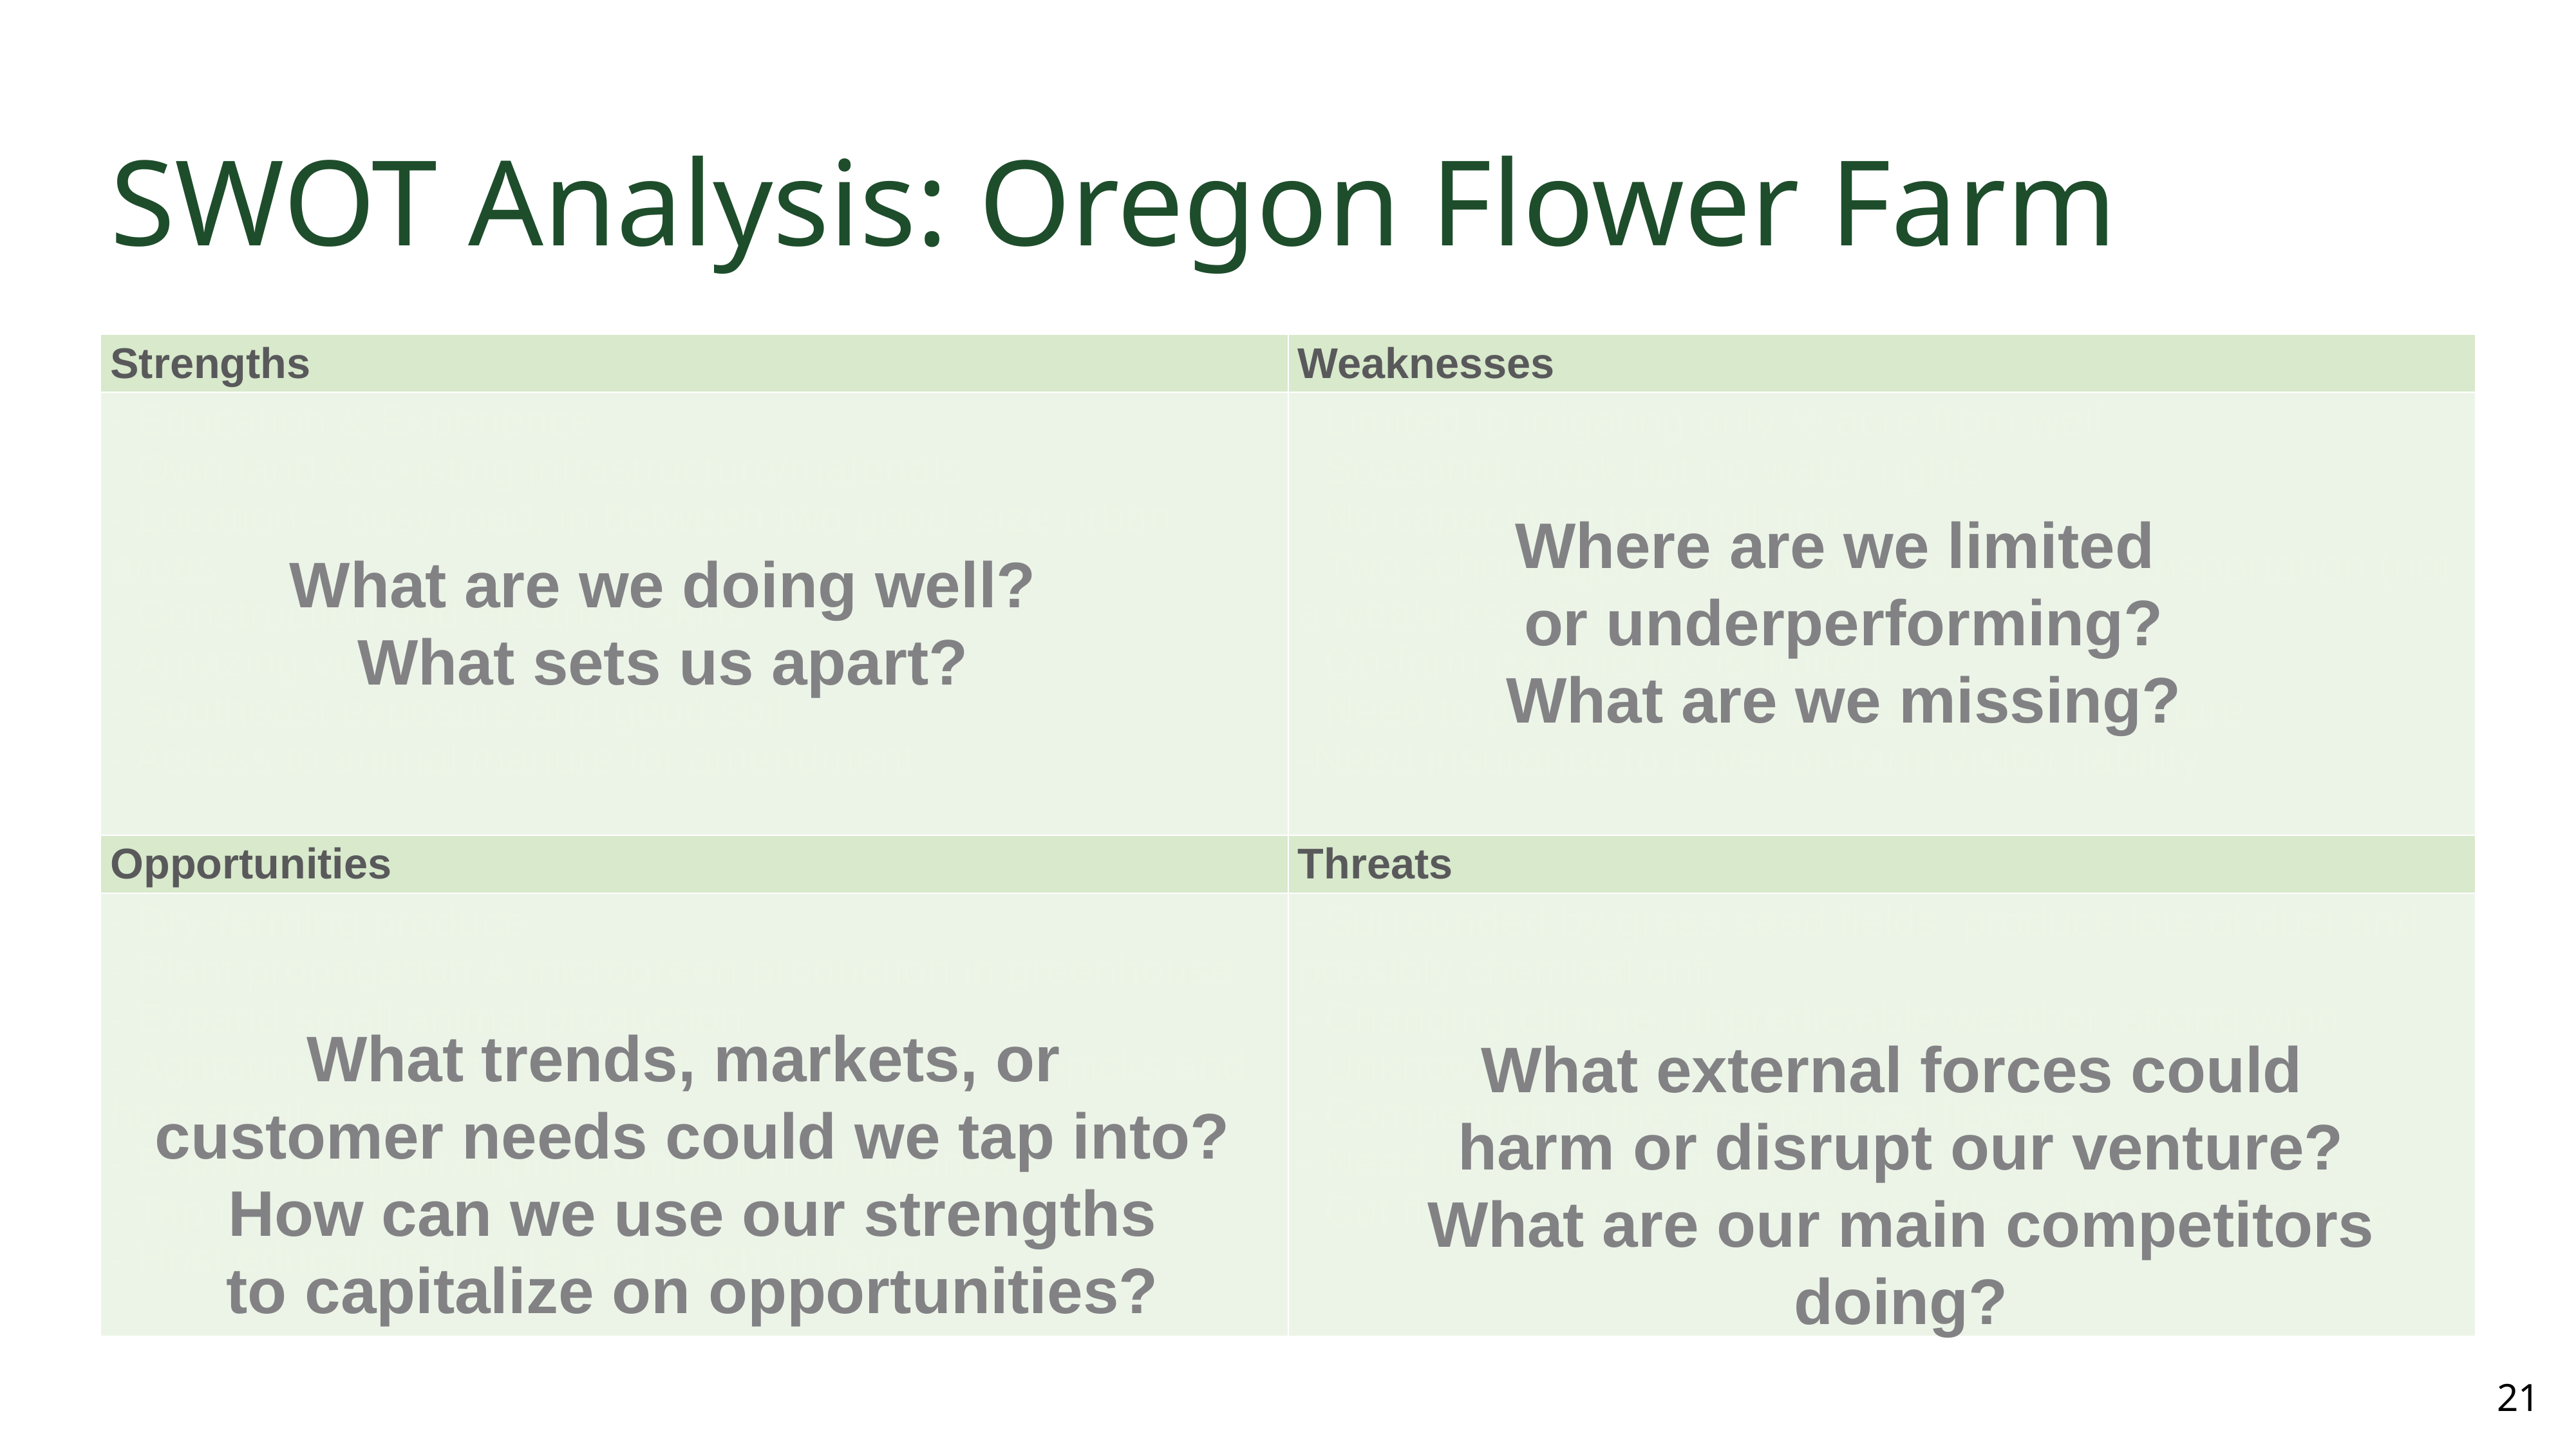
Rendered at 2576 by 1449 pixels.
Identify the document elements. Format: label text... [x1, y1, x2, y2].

table_header Strengths [101, 335, 1288, 392]
table_cell Opportunities [101, 836, 1288, 893]
title SWOT Analysis: Oregon Flower Farm [100, 117, 2476, 280]
text_box Where are we limited or underperforming? What are we missing? [1496, 499, 2192, 741]
table_cell - Surrounded by grass seed fields, produce lots of dust and possibly chemical drift - Changing climate, unpredictable weather, strong wind - Unknown capacity for local flower market - Competition in the area for local flowers - Need to carve out small farm niche - Cut flowers are not a “necessity” like edible products are [1289, 894, 2475, 1336]
table_cell - Limited to irrigating only ½ acre from well - Seasonal creek but no water rights - No capacity to farm full-time - Two school aged children need care and transportation (not a weakness, but a reality…) - On-farm experience is limited - Need to procure additional start-up infrastructure -Need insurance to cover on-farm visitor liability [1289, 393, 2475, 835]
table_cell - Education & Experience - Own land & existing infrastructure/materials - Location – busy road, in between two good size urban areas - Construction and electrical skills - Amazing view! - Southeast exposure and good soil - Access to animal manure for amendment [101, 393, 1288, 835]
table_cell Threats [1289, 836, 2475, 893]
text_box What external forces could harm or disrupt our venture? What are our main competitors doing? [1350, 1023, 2452, 1342]
slide_number 21 [2452, 1376, 2550, 1423]
table_header Weaknesses [1289, 335, 2475, 392]
table_cell - Dry-farming produce - Plant propagation & microgreen production in greenhouse - Expand small animal production - Agritourism opportunities include farm stand, - U-picks and host small events - Expand floral arranging component of business - Tap into wedding industry - Host educational tours and teach on farm [101, 894, 1288, 1336]
text_box What trends, markets, or customer needs could we tap into? How can we use our strengths to capitalize on opportunities? [124, 1012, 1261, 1331]
text_box What are we doing well? What sets us apart? [279, 538, 1046, 703]
